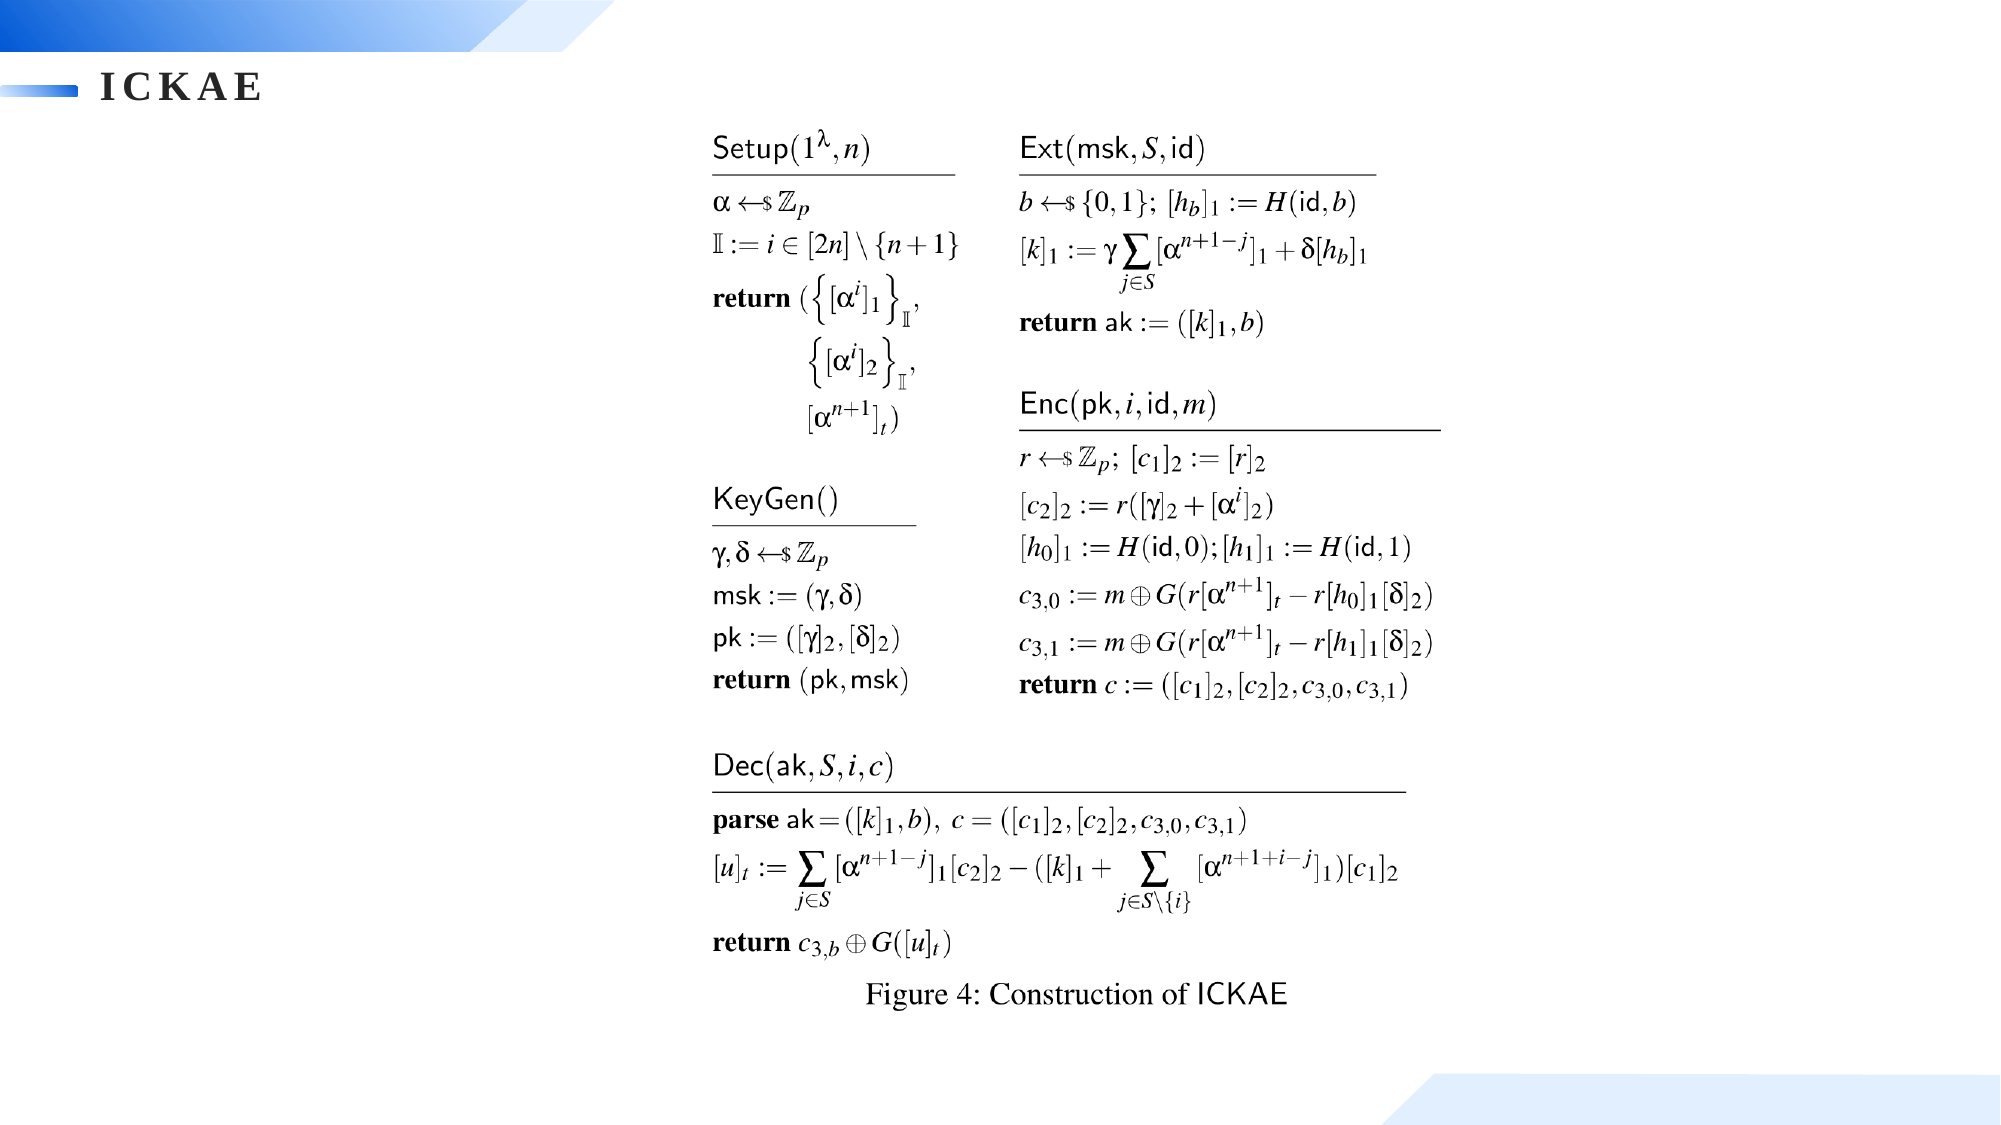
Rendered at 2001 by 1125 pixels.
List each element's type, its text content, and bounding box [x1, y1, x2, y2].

picture [678, 96, 1458, 1029]
title ICKAE [77, 50, 285, 118]
